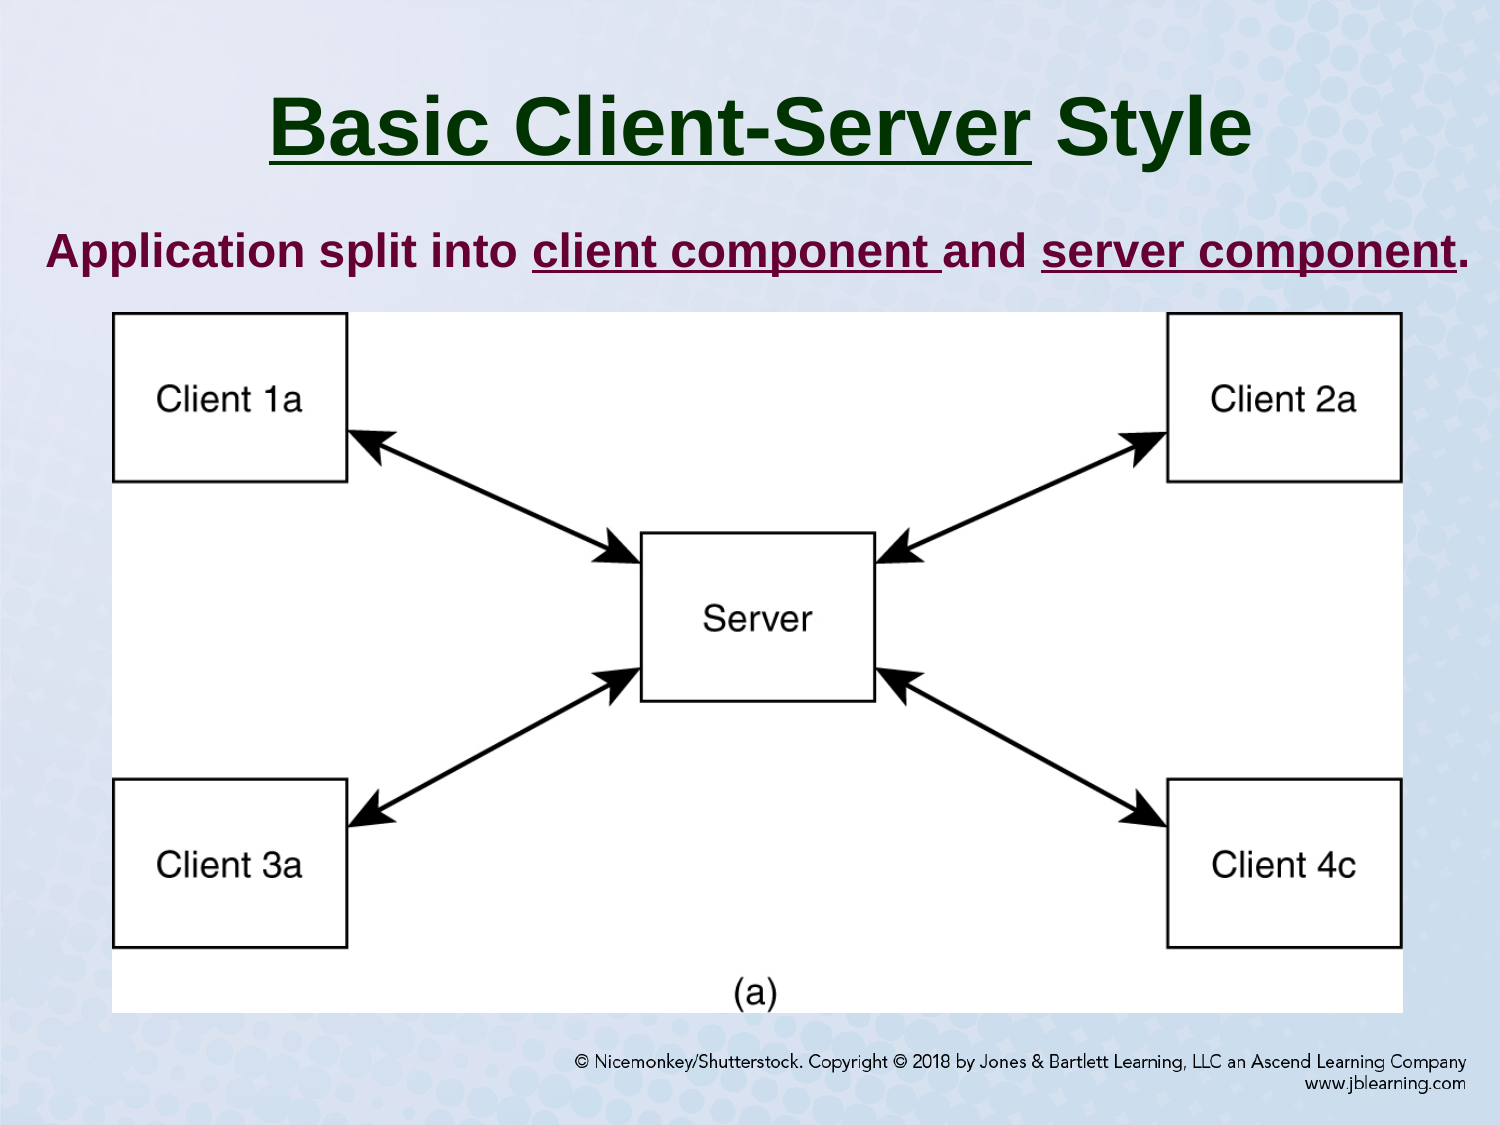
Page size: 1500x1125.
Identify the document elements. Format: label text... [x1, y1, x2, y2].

picture [0, 0, 1500, 1125]
text_box Application split into client component and server component. [30, 212, 1486, 285]
title Basic Client-Server Style [75, 45, 1425, 200]
